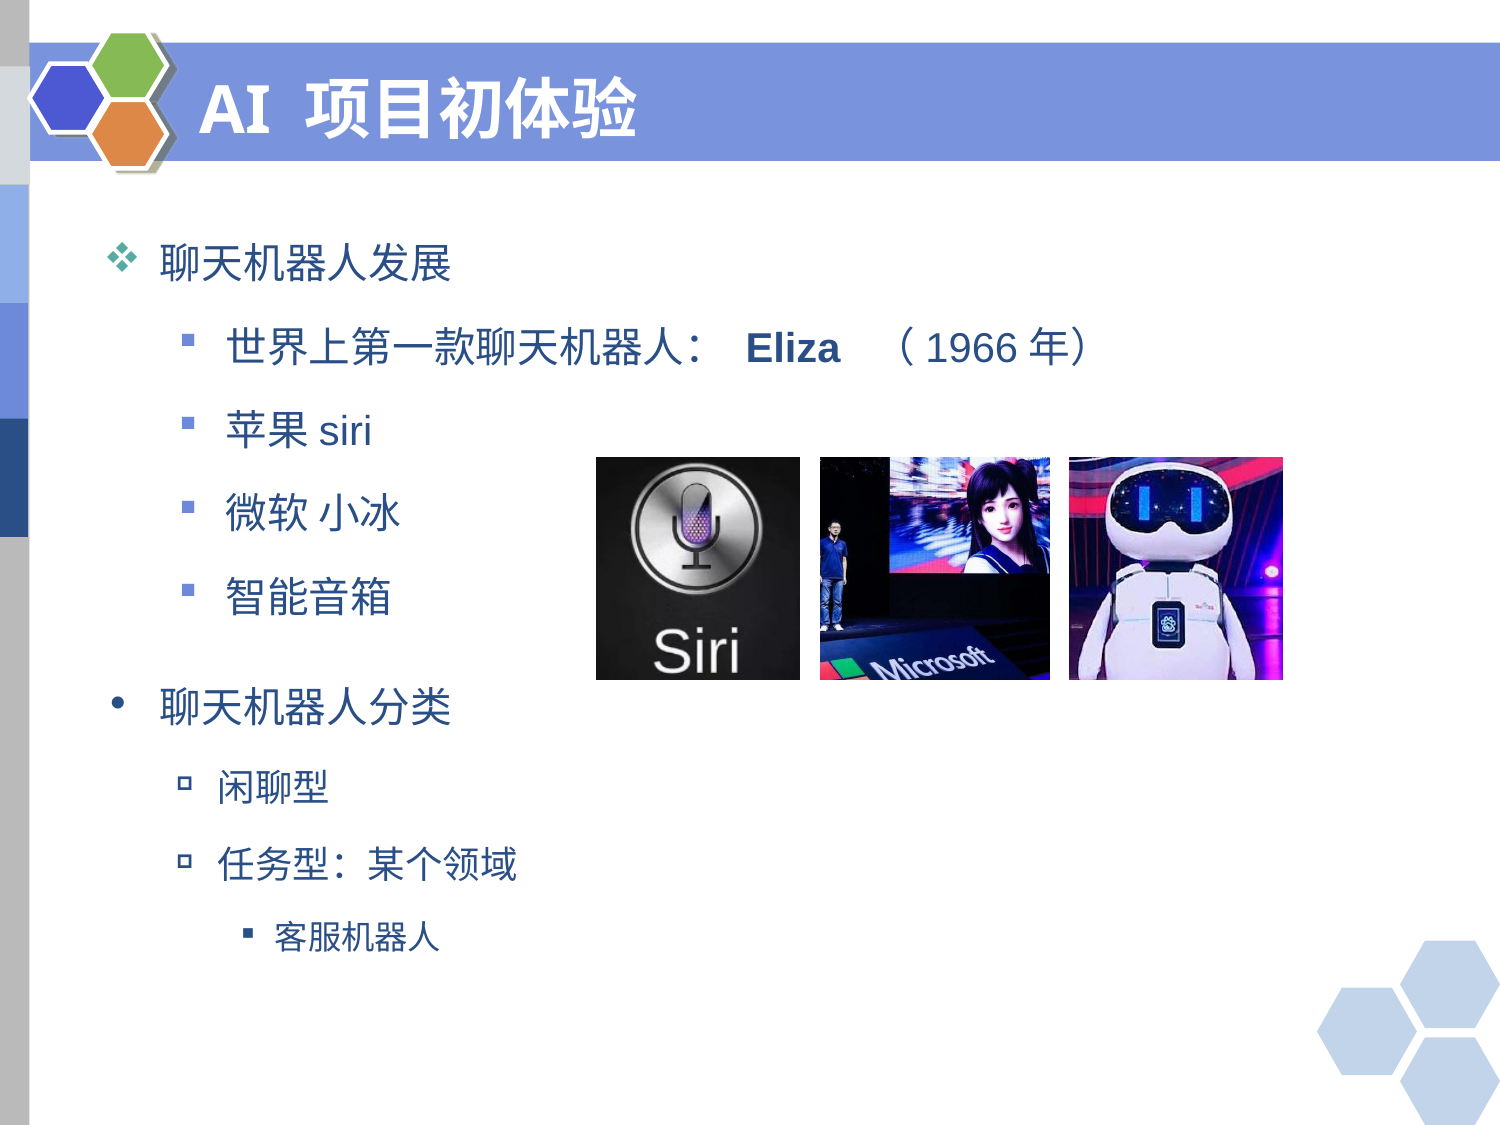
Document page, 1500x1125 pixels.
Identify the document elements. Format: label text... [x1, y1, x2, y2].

list 聊天机器人发展 世界上第一款聊天机器人： Eliza （1966年） 苹果siri 微软 小冰 智能音箱 [88, 229, 1439, 569]
picture [596, 457, 800, 680]
text_box 聊天机器人分类 闲聊型 任务型：某个领域 客服机器人 [100, 655, 622, 939]
picture [819, 457, 1050, 680]
title AI 项目初体验 [183, 54, 1393, 160]
picture [1069, 457, 1283, 680]
